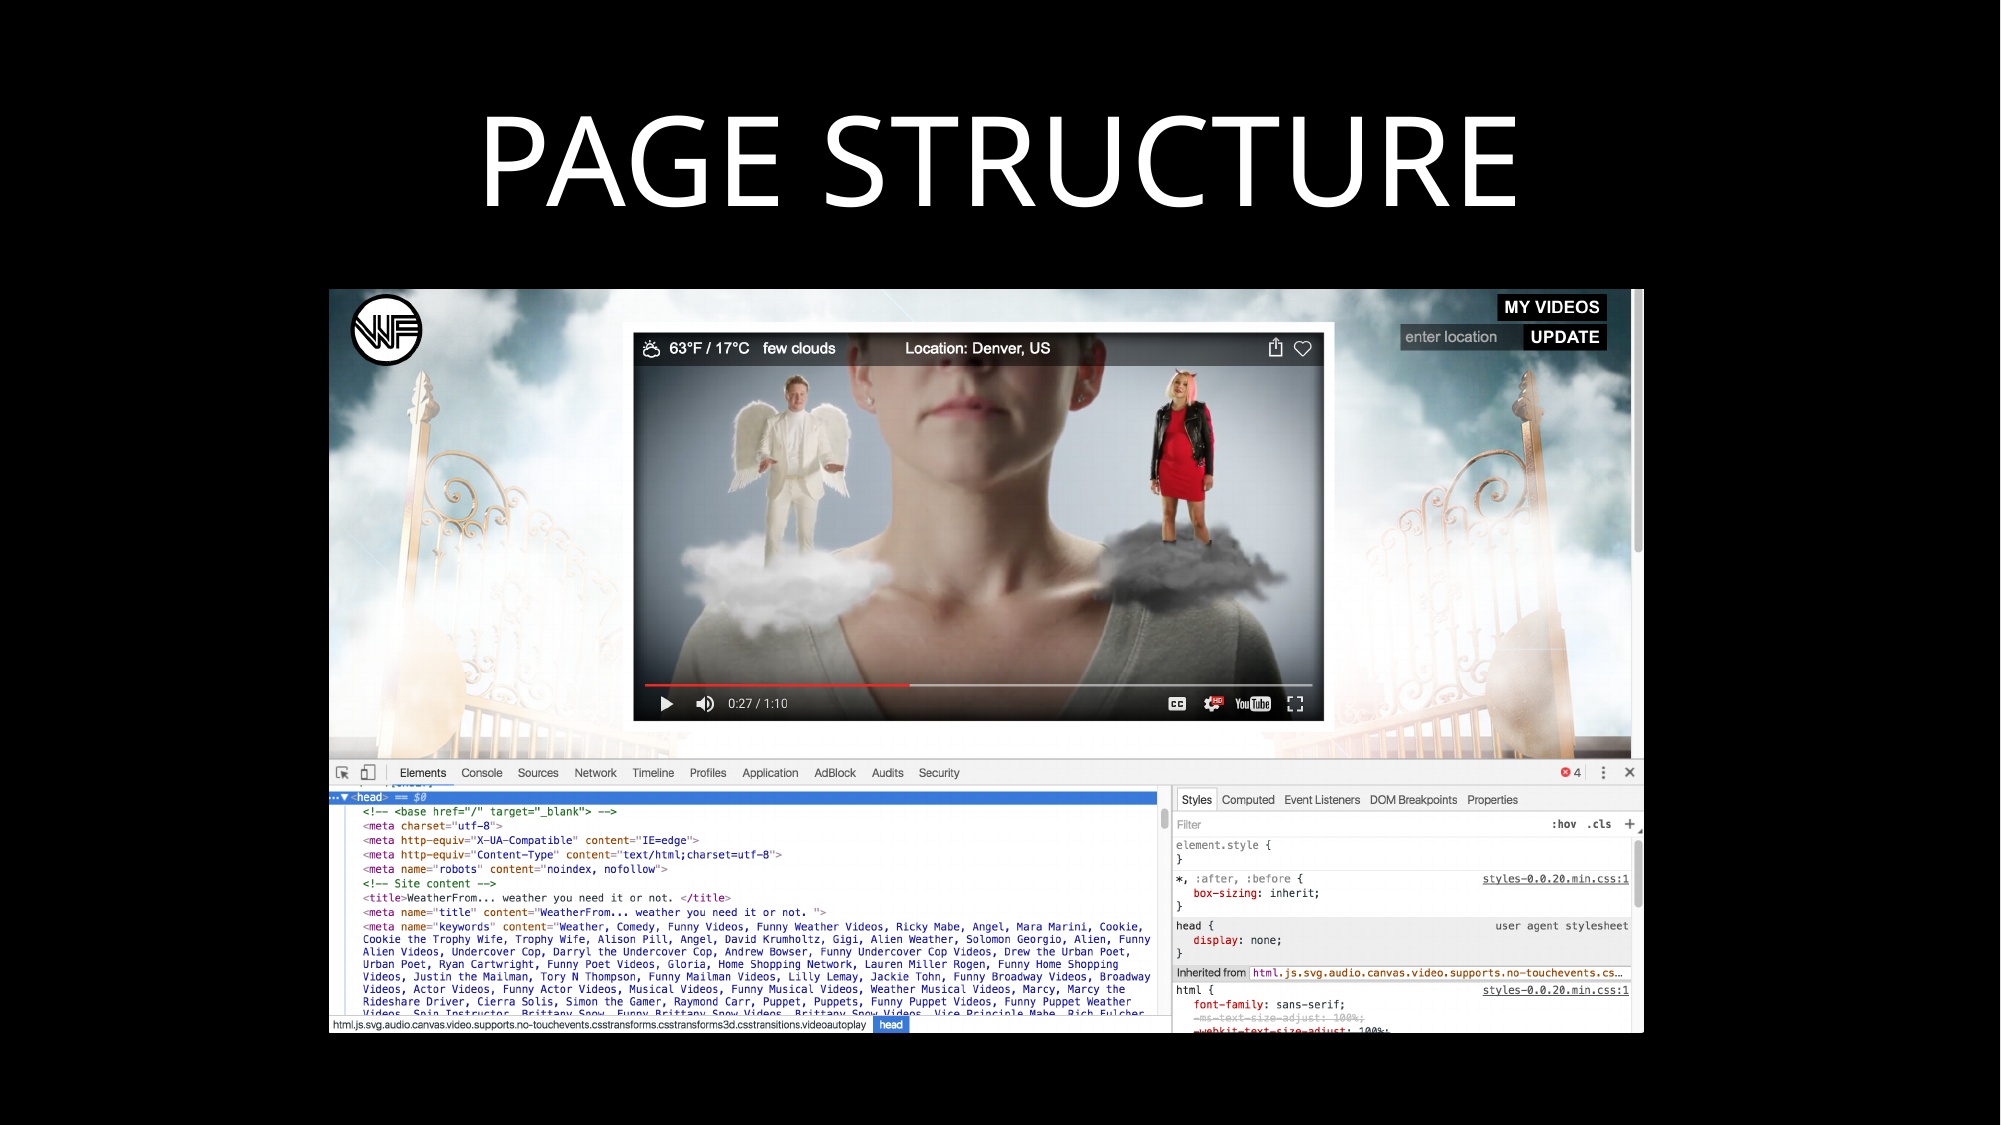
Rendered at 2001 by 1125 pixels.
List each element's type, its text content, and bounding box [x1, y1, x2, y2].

title page structure [0, 91, 2000, 238]
picture [329, 289, 1644, 1033]
